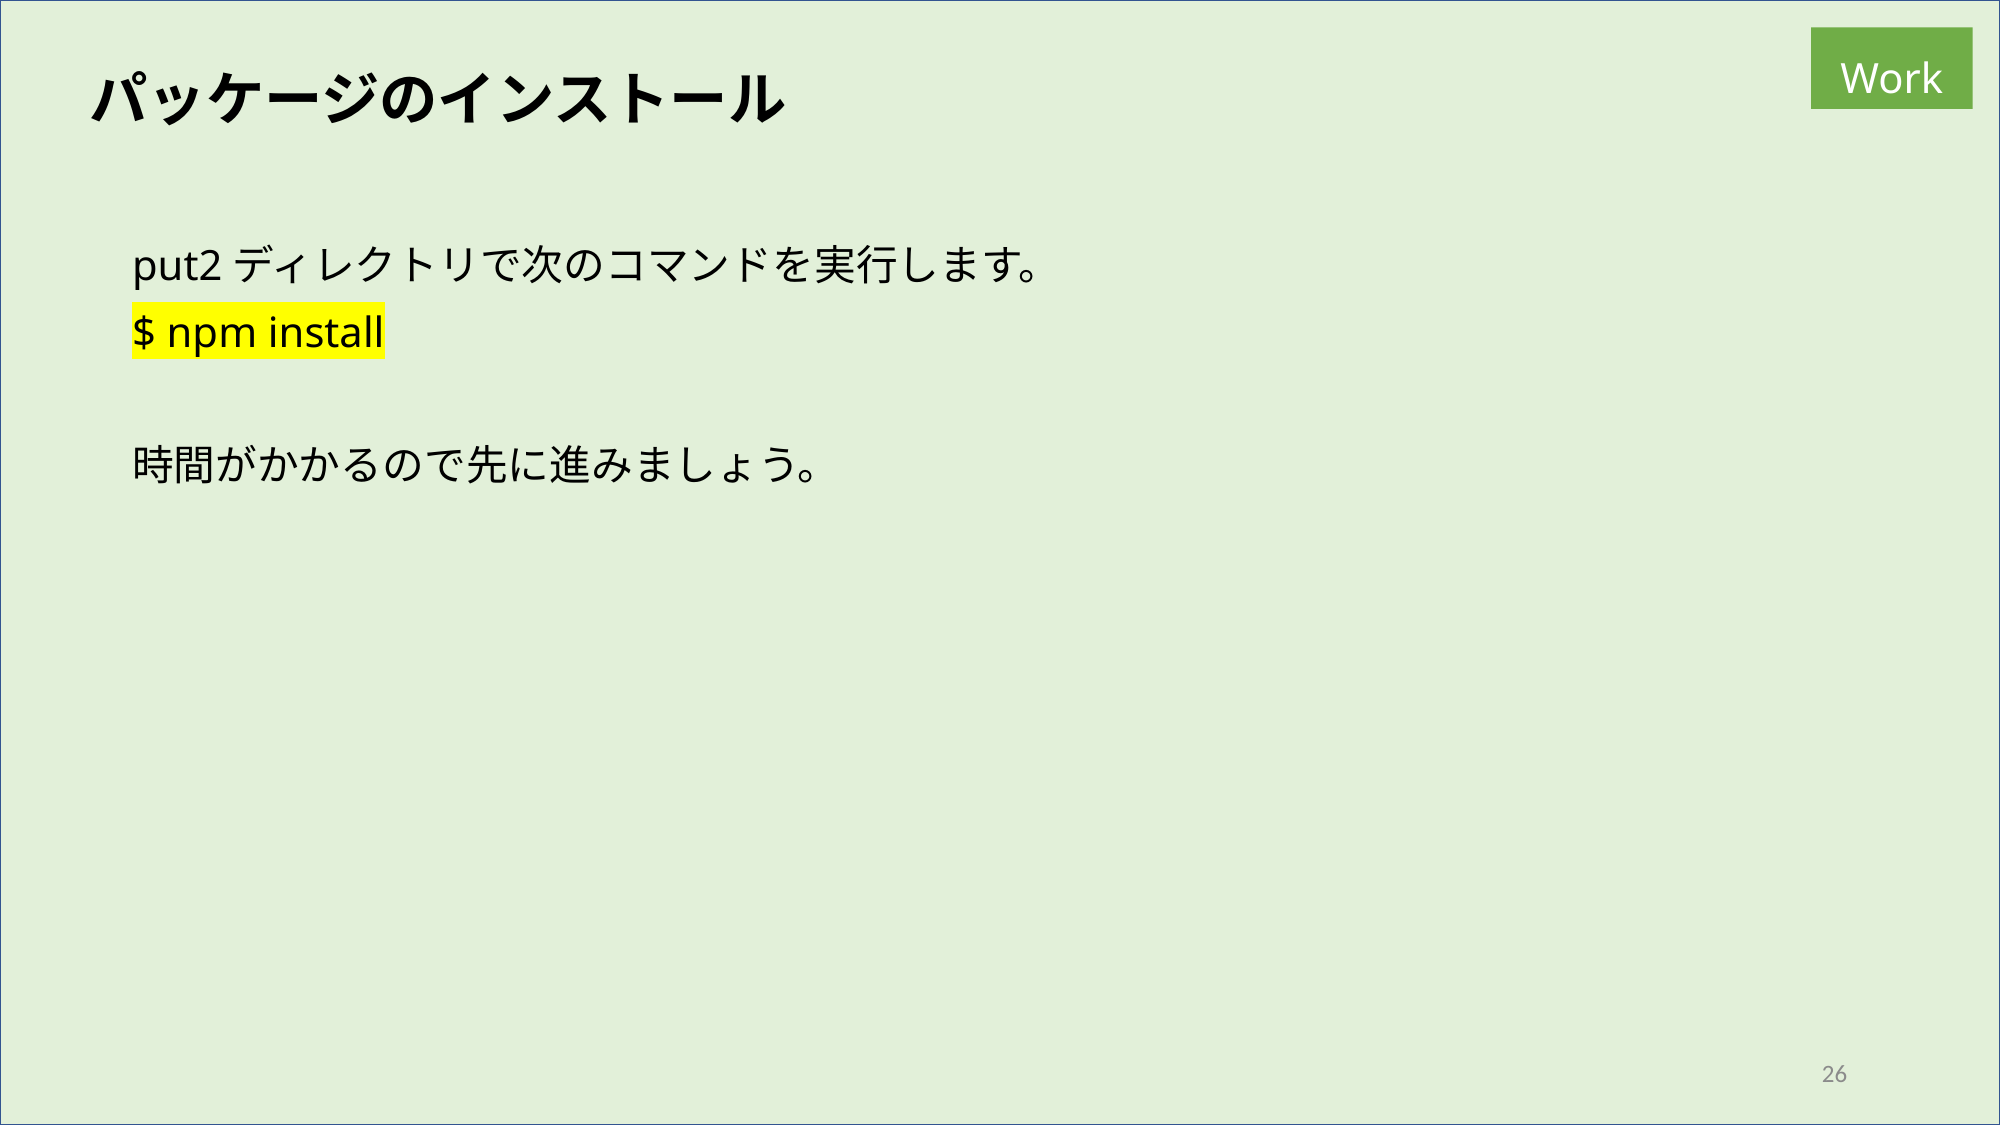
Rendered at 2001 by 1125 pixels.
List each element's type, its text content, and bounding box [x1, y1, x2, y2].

slide_number 26 [1412, 1042, 1863, 1103]
text_box [0, 0, 2000, 1125]
text_box put2ディレクトリで次のコマンドを実行します。 $ npm install 時間がかかるので先に進みましょう。 [117, 214, 1904, 563]
text_box パッケージのインストール [74, 54, 1454, 140]
text_box Work [1811, 27, 1973, 109]
